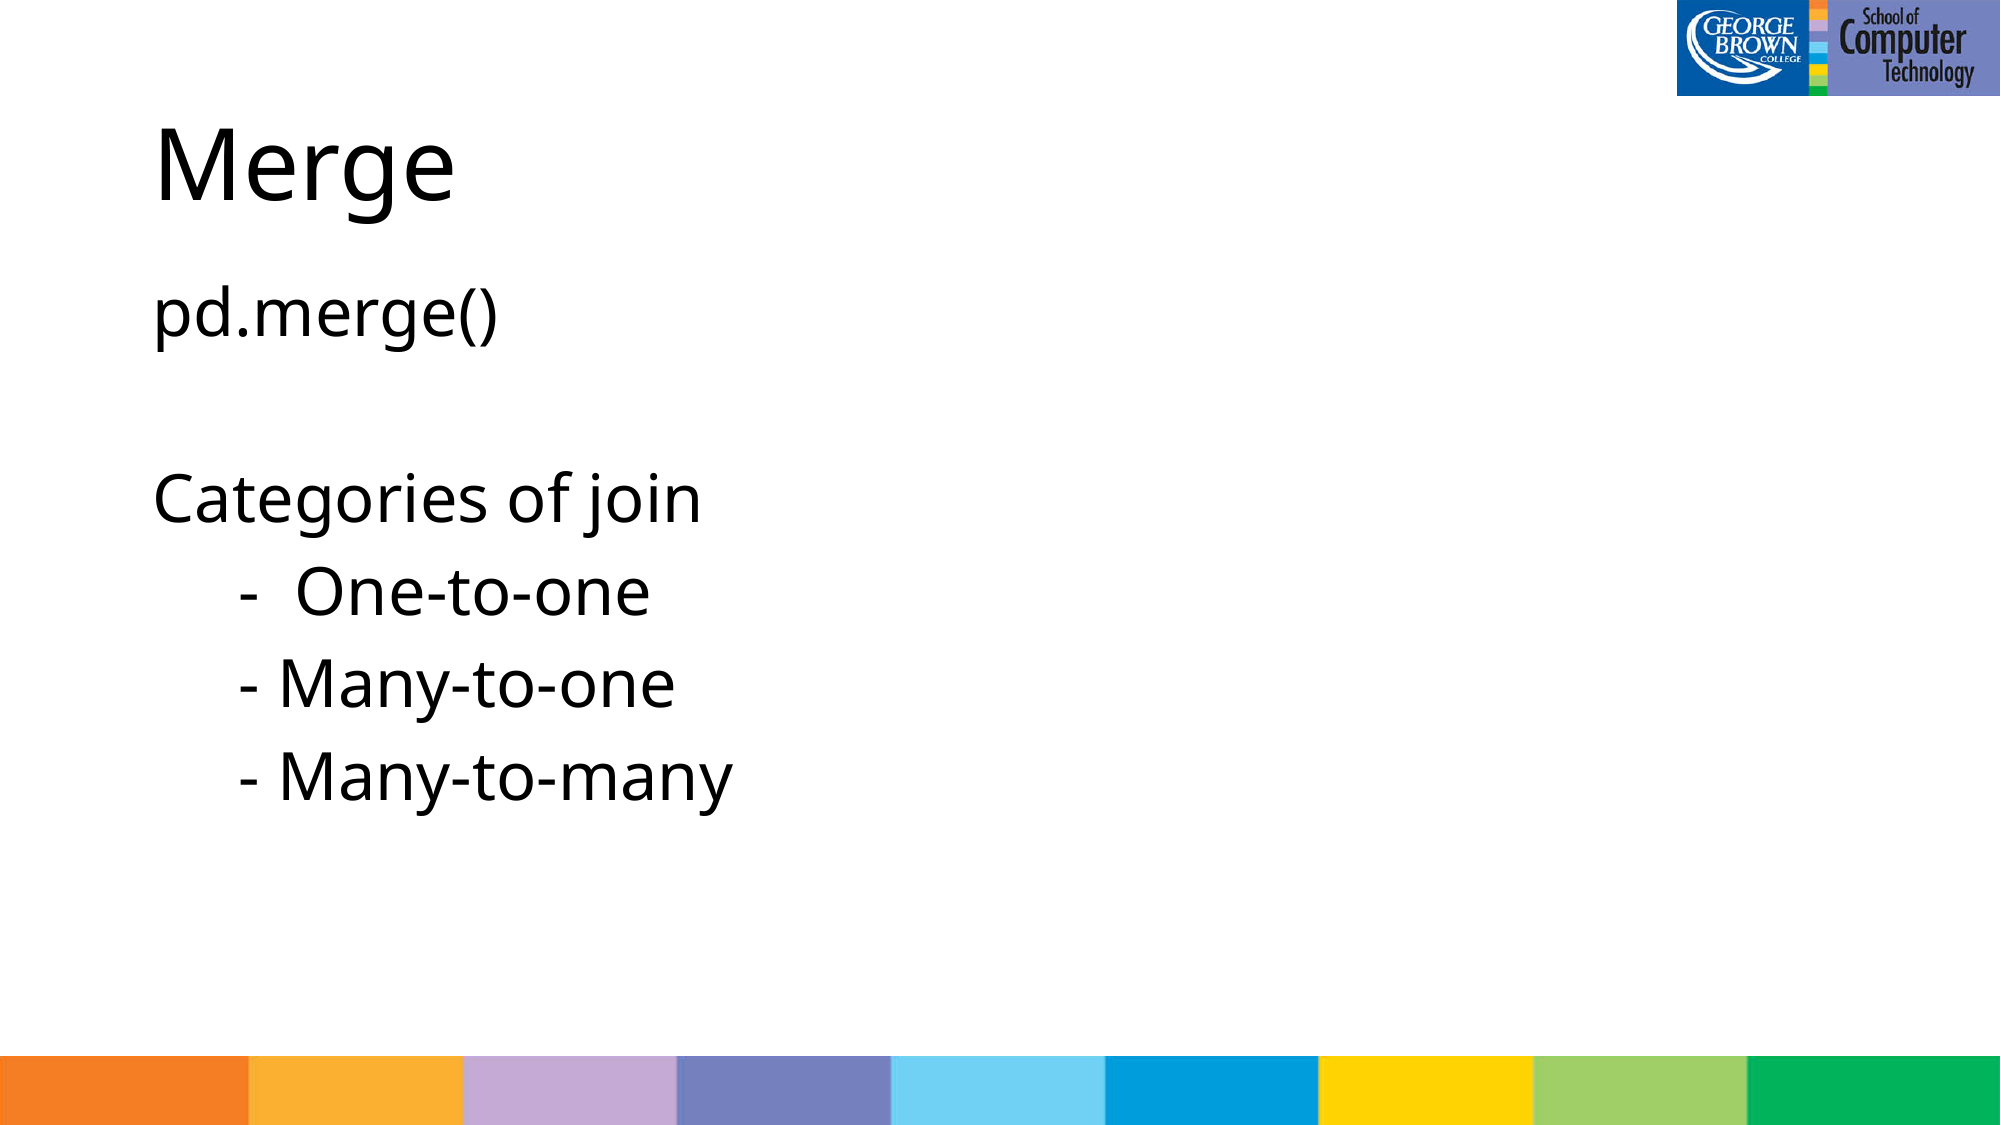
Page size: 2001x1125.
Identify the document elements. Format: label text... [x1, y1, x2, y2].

list pd.merge() Categories of join - One-to-one - Many-to-one - Many-to-many [137, 271, 1942, 986]
title Merge [137, 59, 1863, 271]
picture [1677, 0, 2000, 96]
picture [0, 1056, 1105, 1125]
picture [1318, 1056, 2000, 1125]
